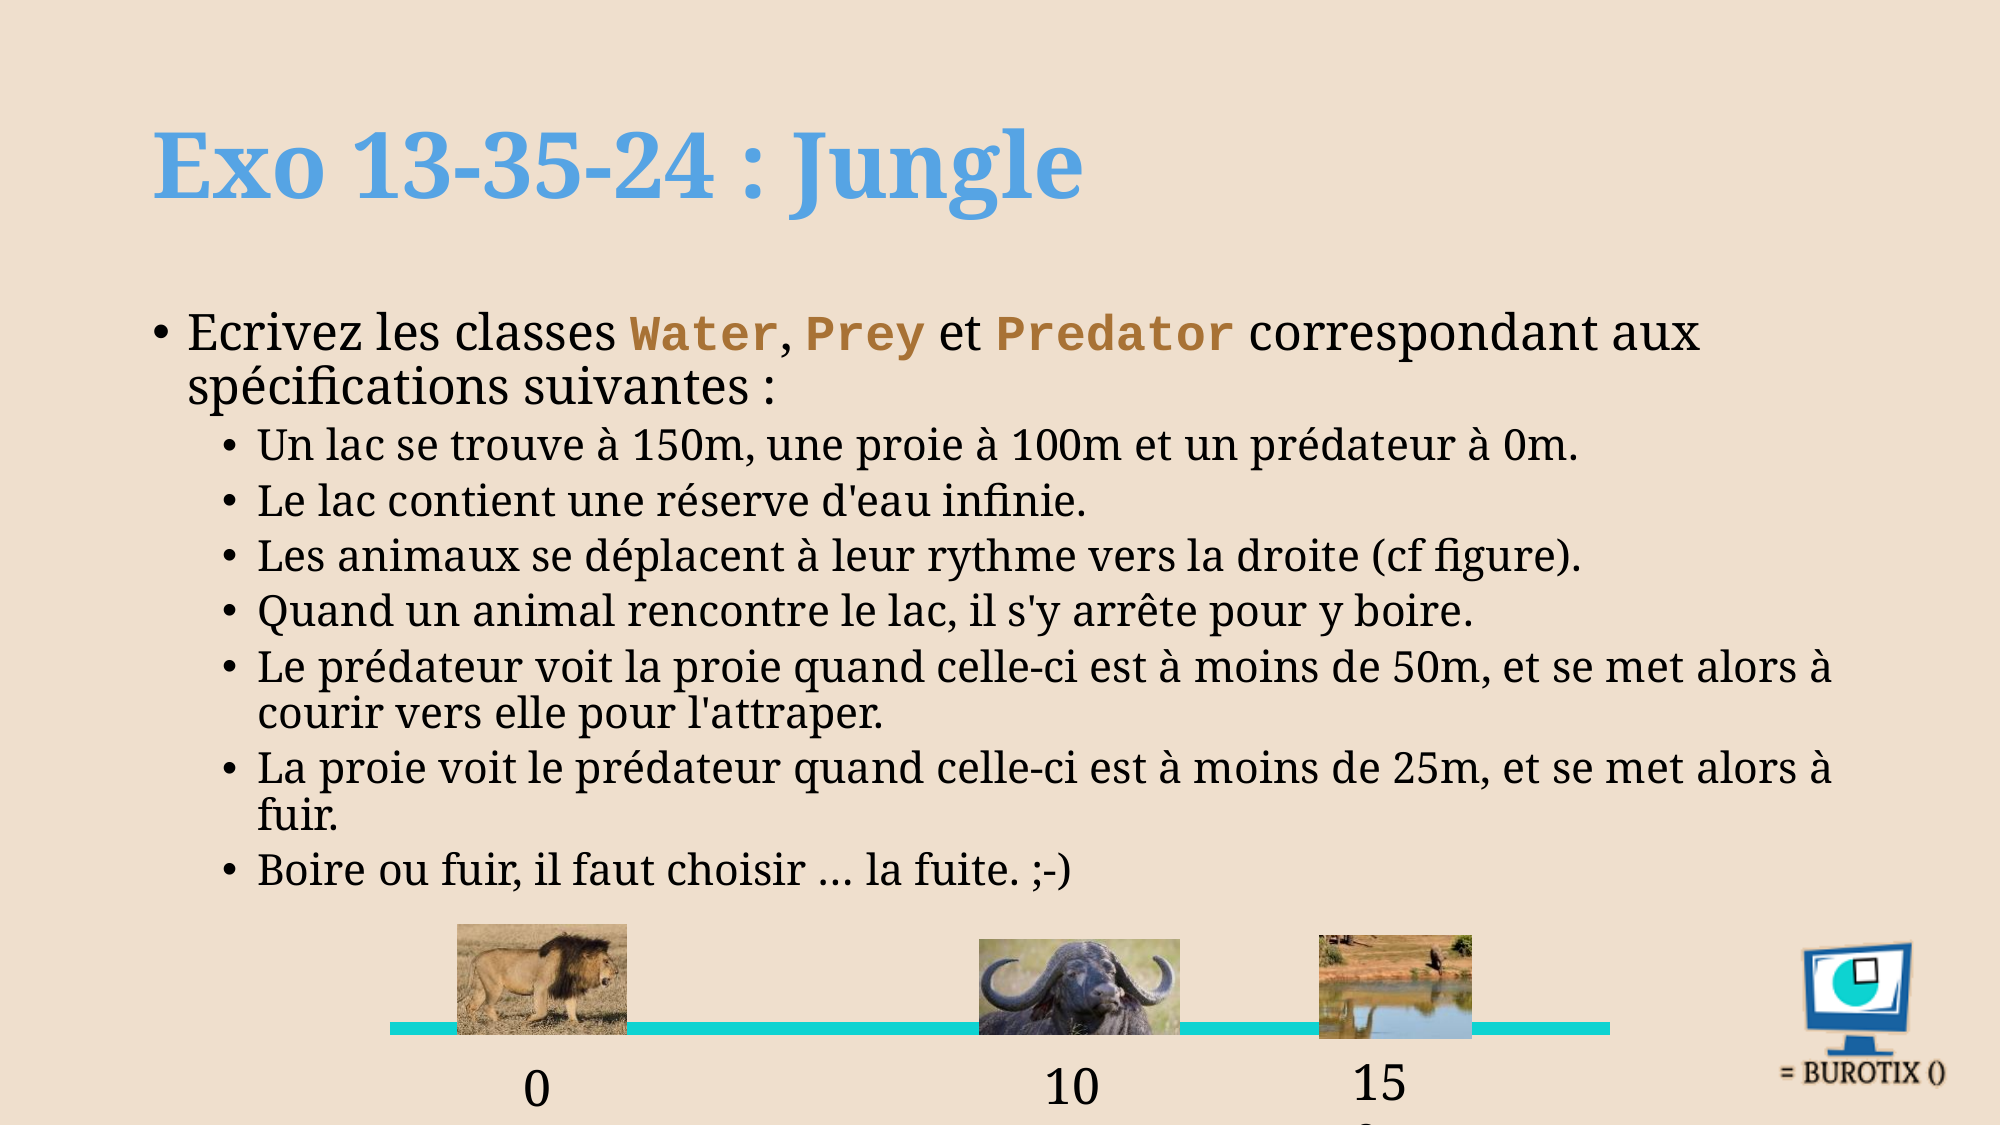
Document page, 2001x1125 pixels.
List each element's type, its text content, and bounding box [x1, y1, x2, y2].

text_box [389, 924, 1611, 1125]
title Exo 13-35-24 : Jungle [137, 59, 1863, 278]
picture [1776, 938, 1949, 1089]
list Ecrivez les classes Water, Prey et Predator correspondant aux spécifications suivantes : Un lac se trouve à 150m, une proie à 100m et un prédateur à 0m. Le lac contient une réserve d'eau infinie. Les animaux se déplacent à leur rythme vers la droite (cf figure). Quand un animal rencontre le lac, il s'y arrête pour y boire. Le prédateur voit la proie quand celle-ci est à moins de 50m, et se met alors à courir vers elle pour l'attraper. La proie voit le prédateur quand celle-ci est à moins de 25m, et se met alors à fuir. Boire ou fuir, il faut choisir … la fuite. ;-) [137, 299, 1863, 909]
